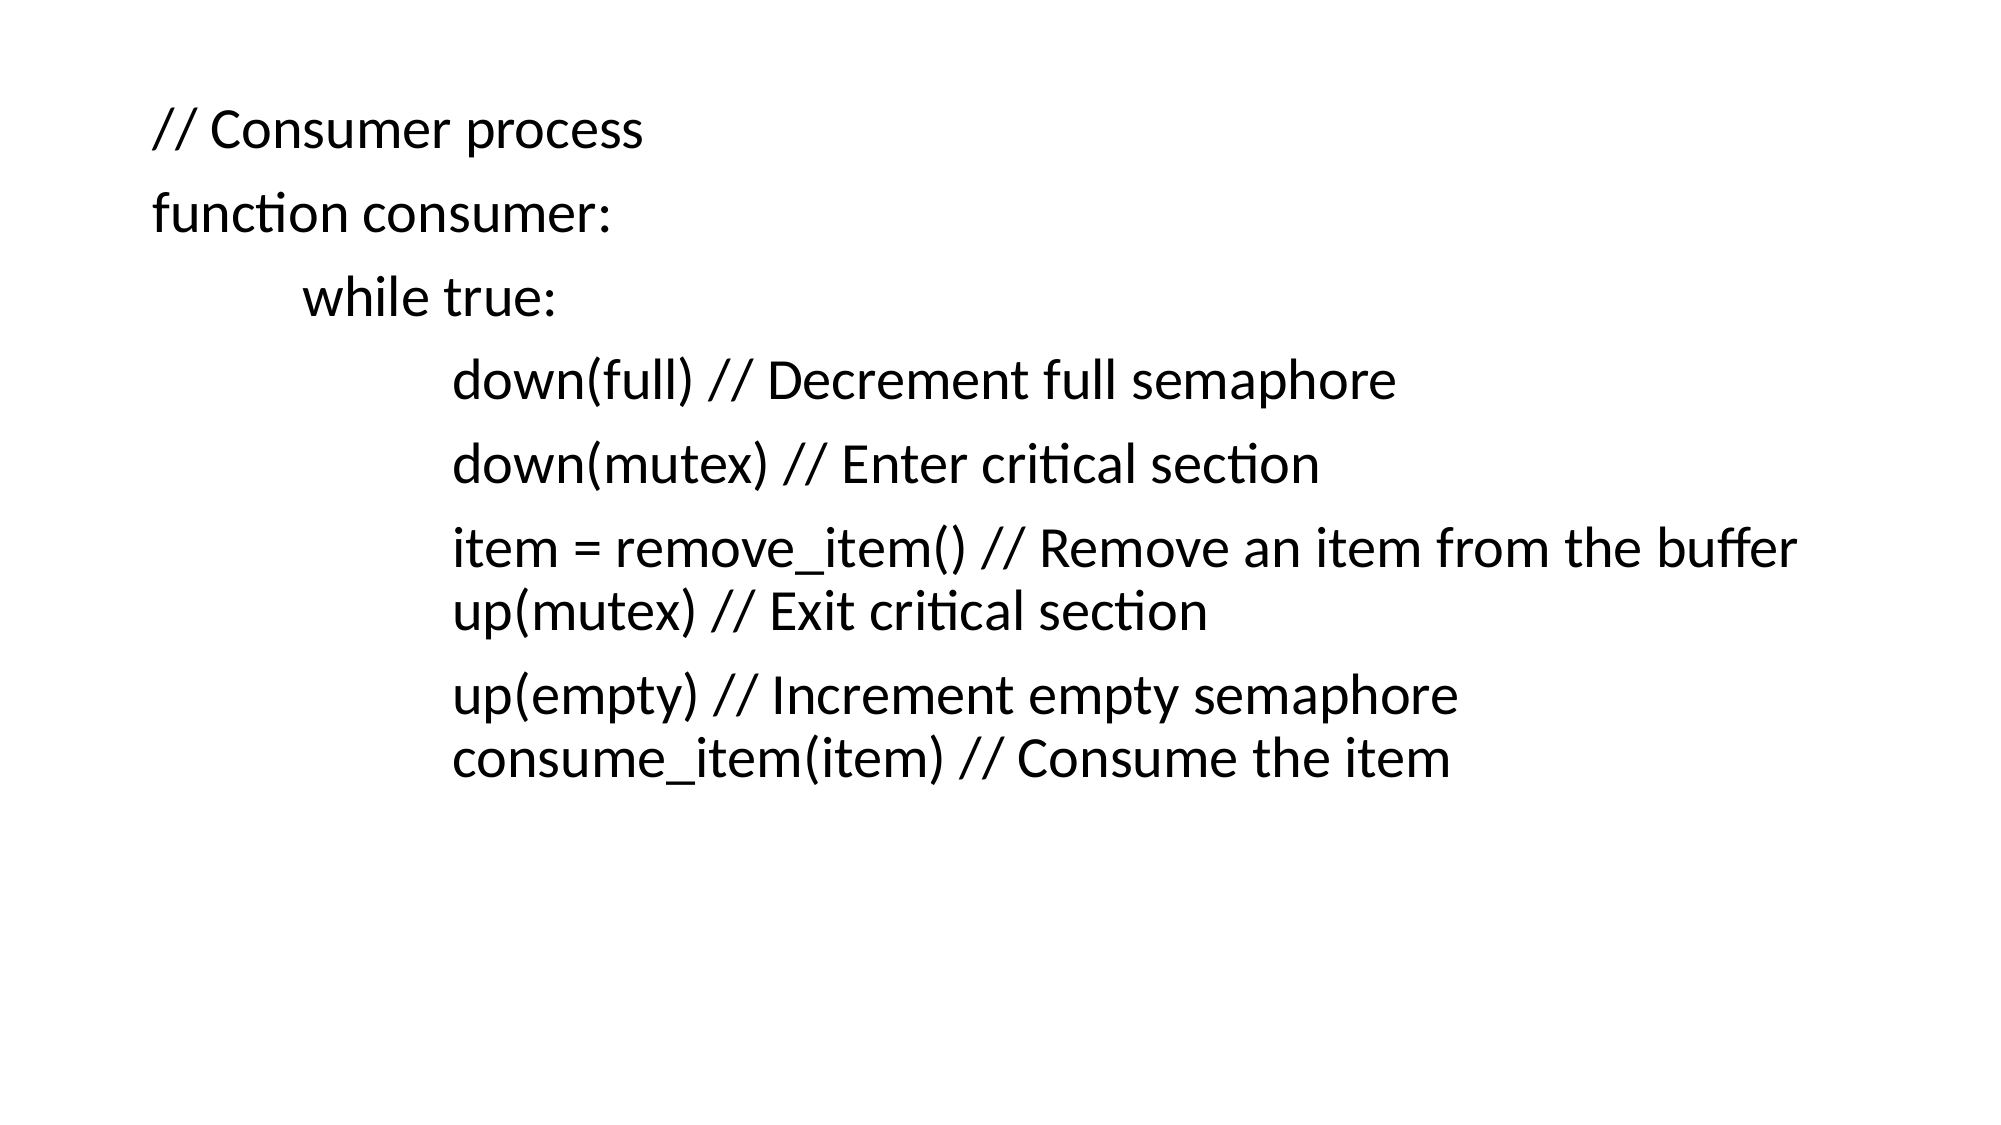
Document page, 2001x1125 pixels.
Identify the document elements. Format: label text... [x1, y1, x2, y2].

list // Consumer process function consumer: while true: down(full) // Decrement full semaphore down(mutex) // Enter critical section item = remove_item() // Remove an item from the buffer up(mutex) // Exit critical section up(empty) // Increment empty semaphore consume_item(item) // Consume the item [137, 90, 1863, 1014]
